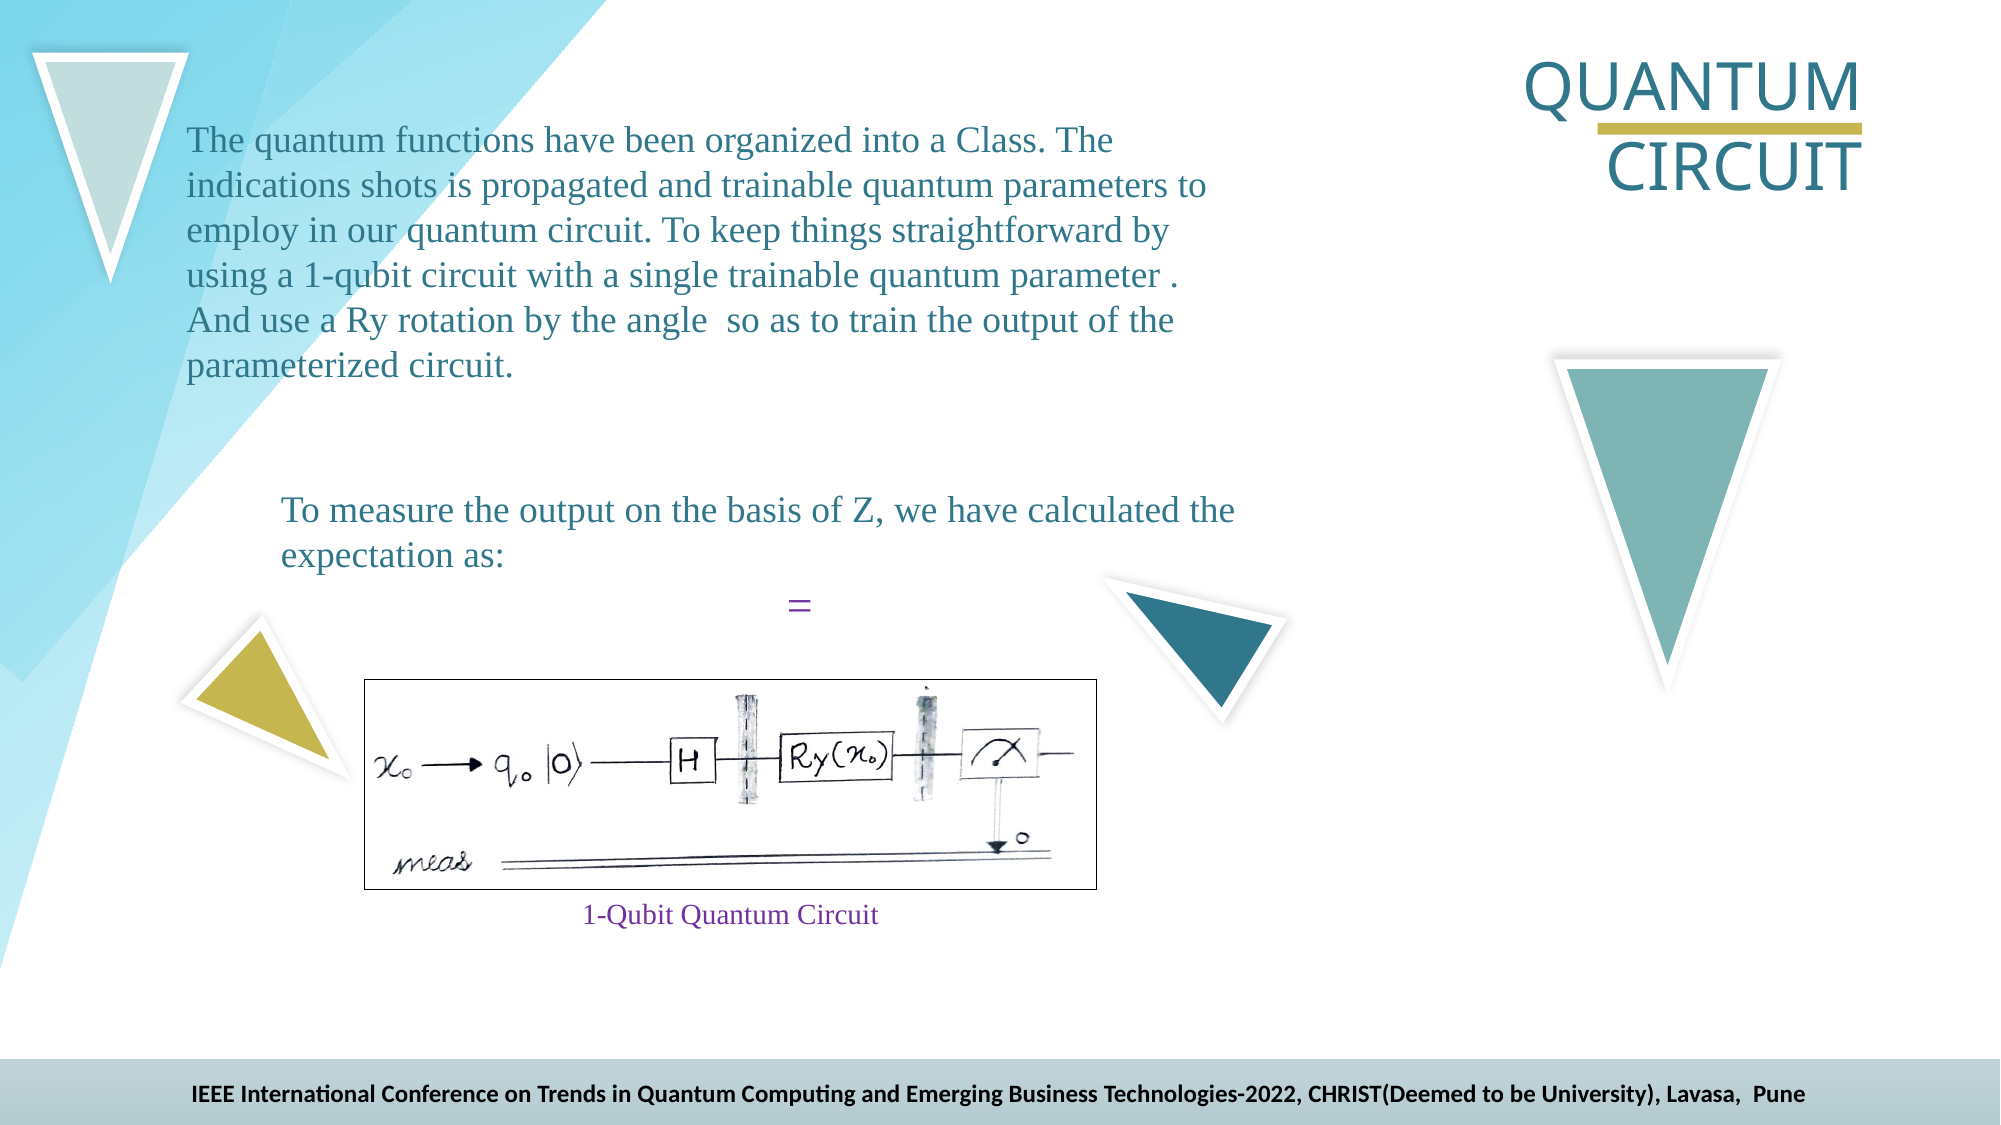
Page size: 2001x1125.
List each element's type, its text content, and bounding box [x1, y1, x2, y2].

text_box [1558, 363, 1777, 684]
text_box QUANTUM CIRCUIT [888, 36, 1878, 212]
text_box [186, 620, 343, 772]
picture [365, 680, 1096, 889]
text_box [37, 56, 184, 273]
text_box [1597, 122, 1863, 136]
text_box 1-Qubit Quantum Circuit [398, 890, 1063, 939]
text_box [1110, 582, 1282, 718]
